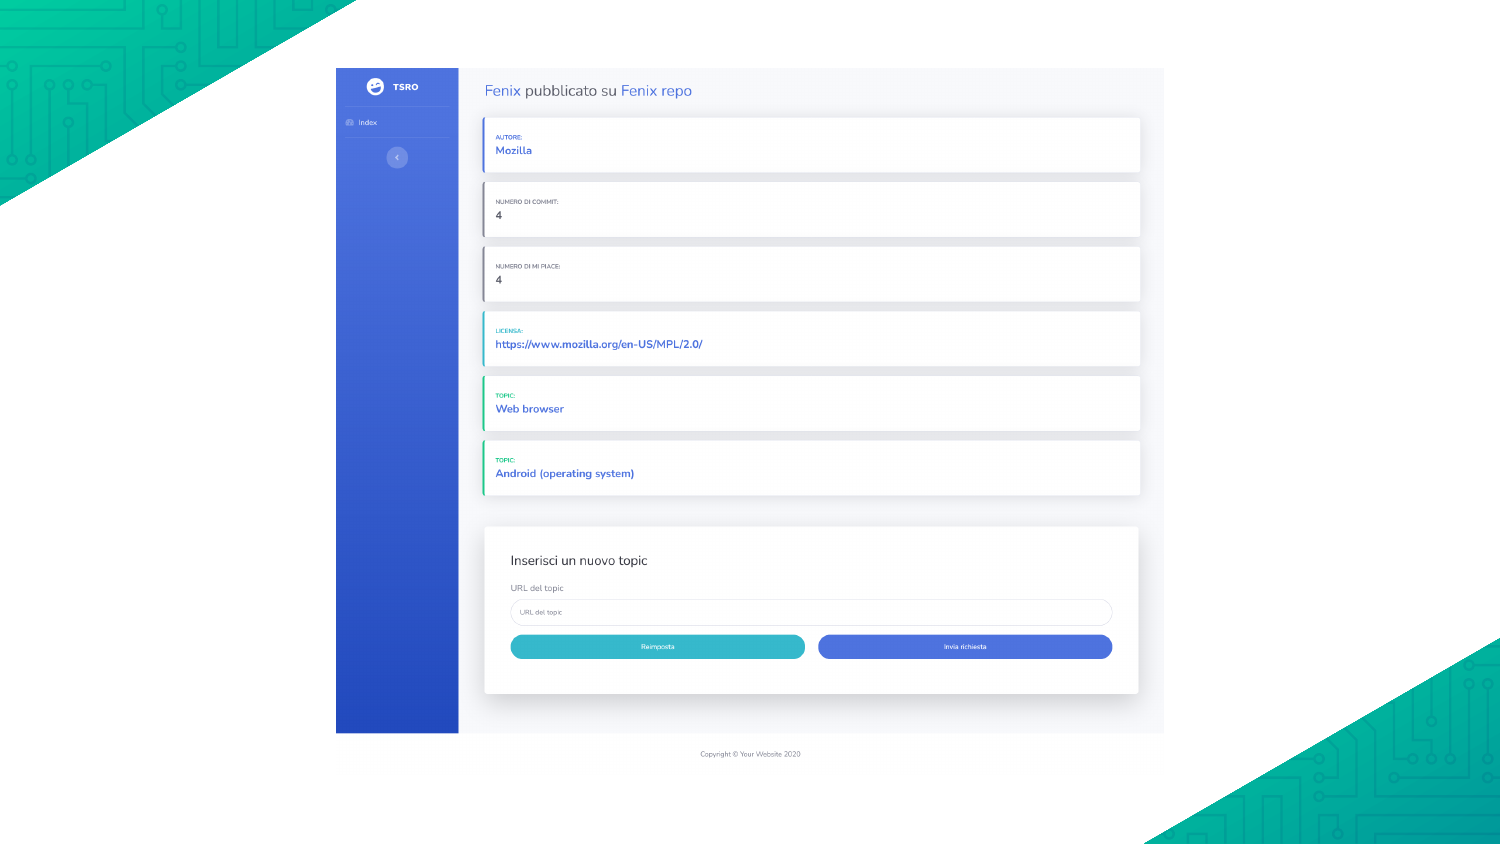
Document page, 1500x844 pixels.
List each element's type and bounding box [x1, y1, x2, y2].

picture [336, 68, 1164, 775]
